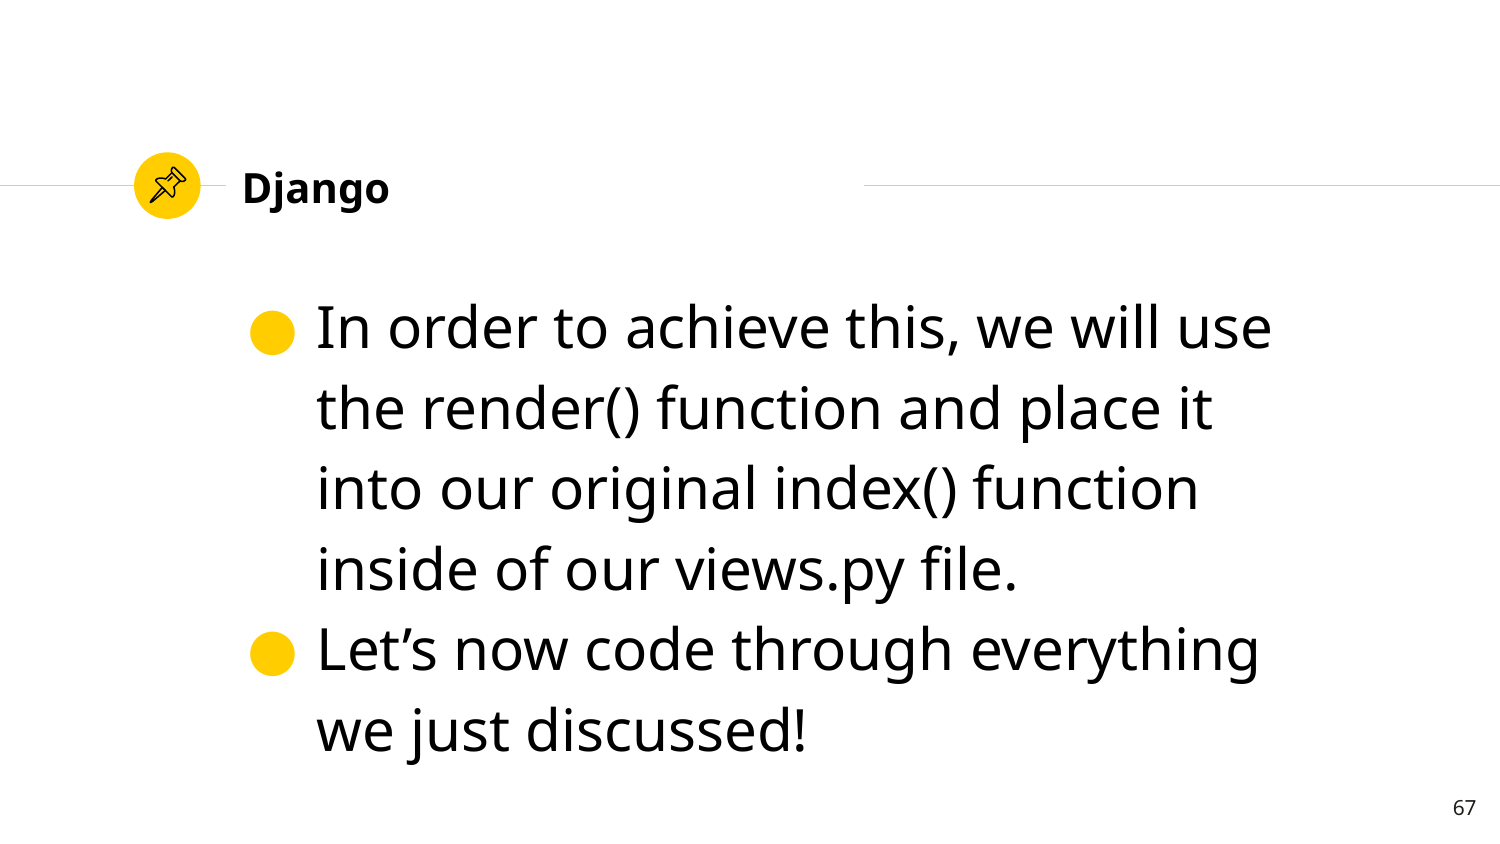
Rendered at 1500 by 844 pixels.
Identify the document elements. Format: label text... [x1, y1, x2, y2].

slide_number 67 [1401, 779, 1492, 844]
list In order to achieve this, we will use the render() function and place it into our original index() function inside of our views.py file. Let’s now code through everything we just discussed! [226, 265, 1344, 776]
title Django [226, 151, 863, 223]
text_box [150, 166, 186, 203]
